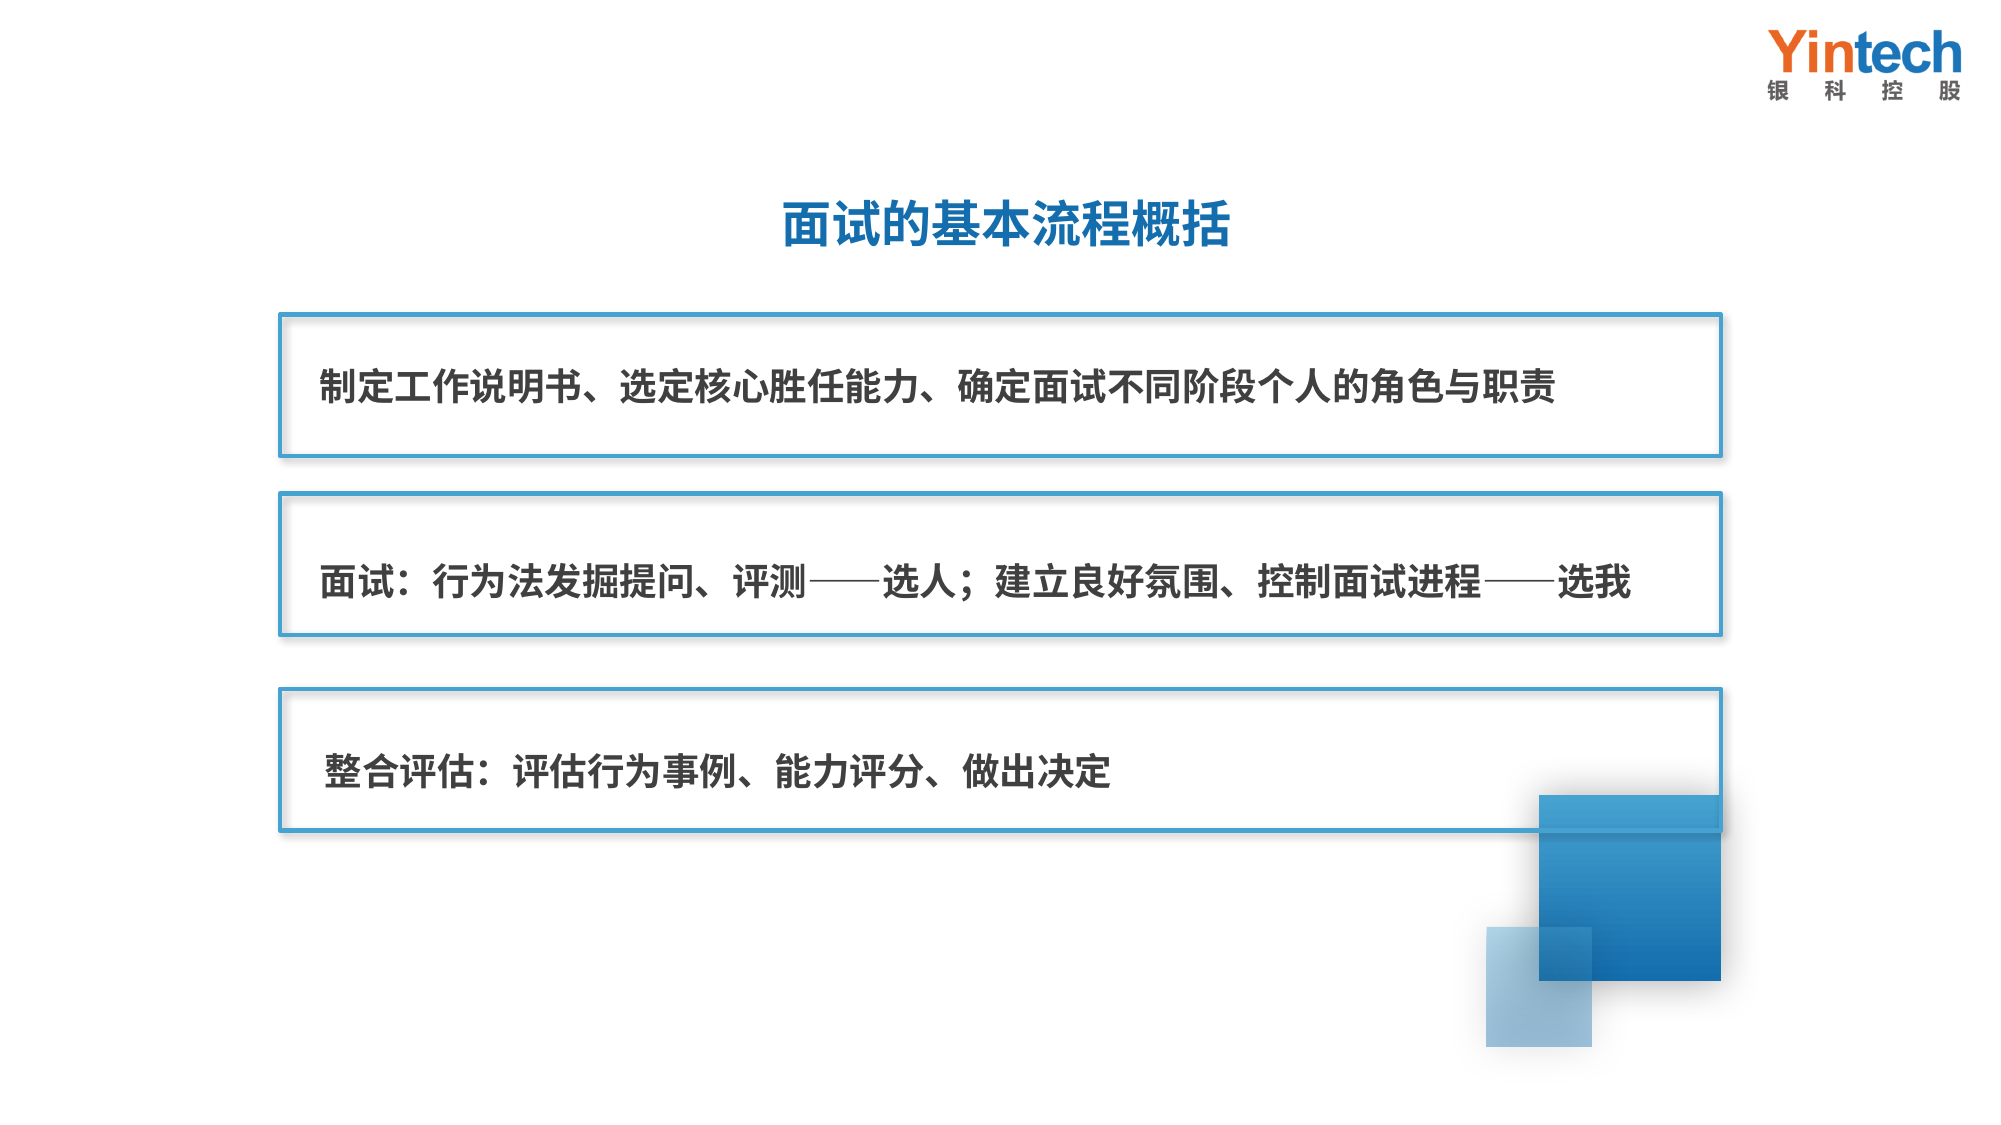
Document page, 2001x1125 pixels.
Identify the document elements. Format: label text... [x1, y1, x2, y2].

picture [1738, 6, 1993, 124]
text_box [279, 314, 1722, 1048]
text_box 面试的基本流程概括 [326, 184, 1686, 260]
